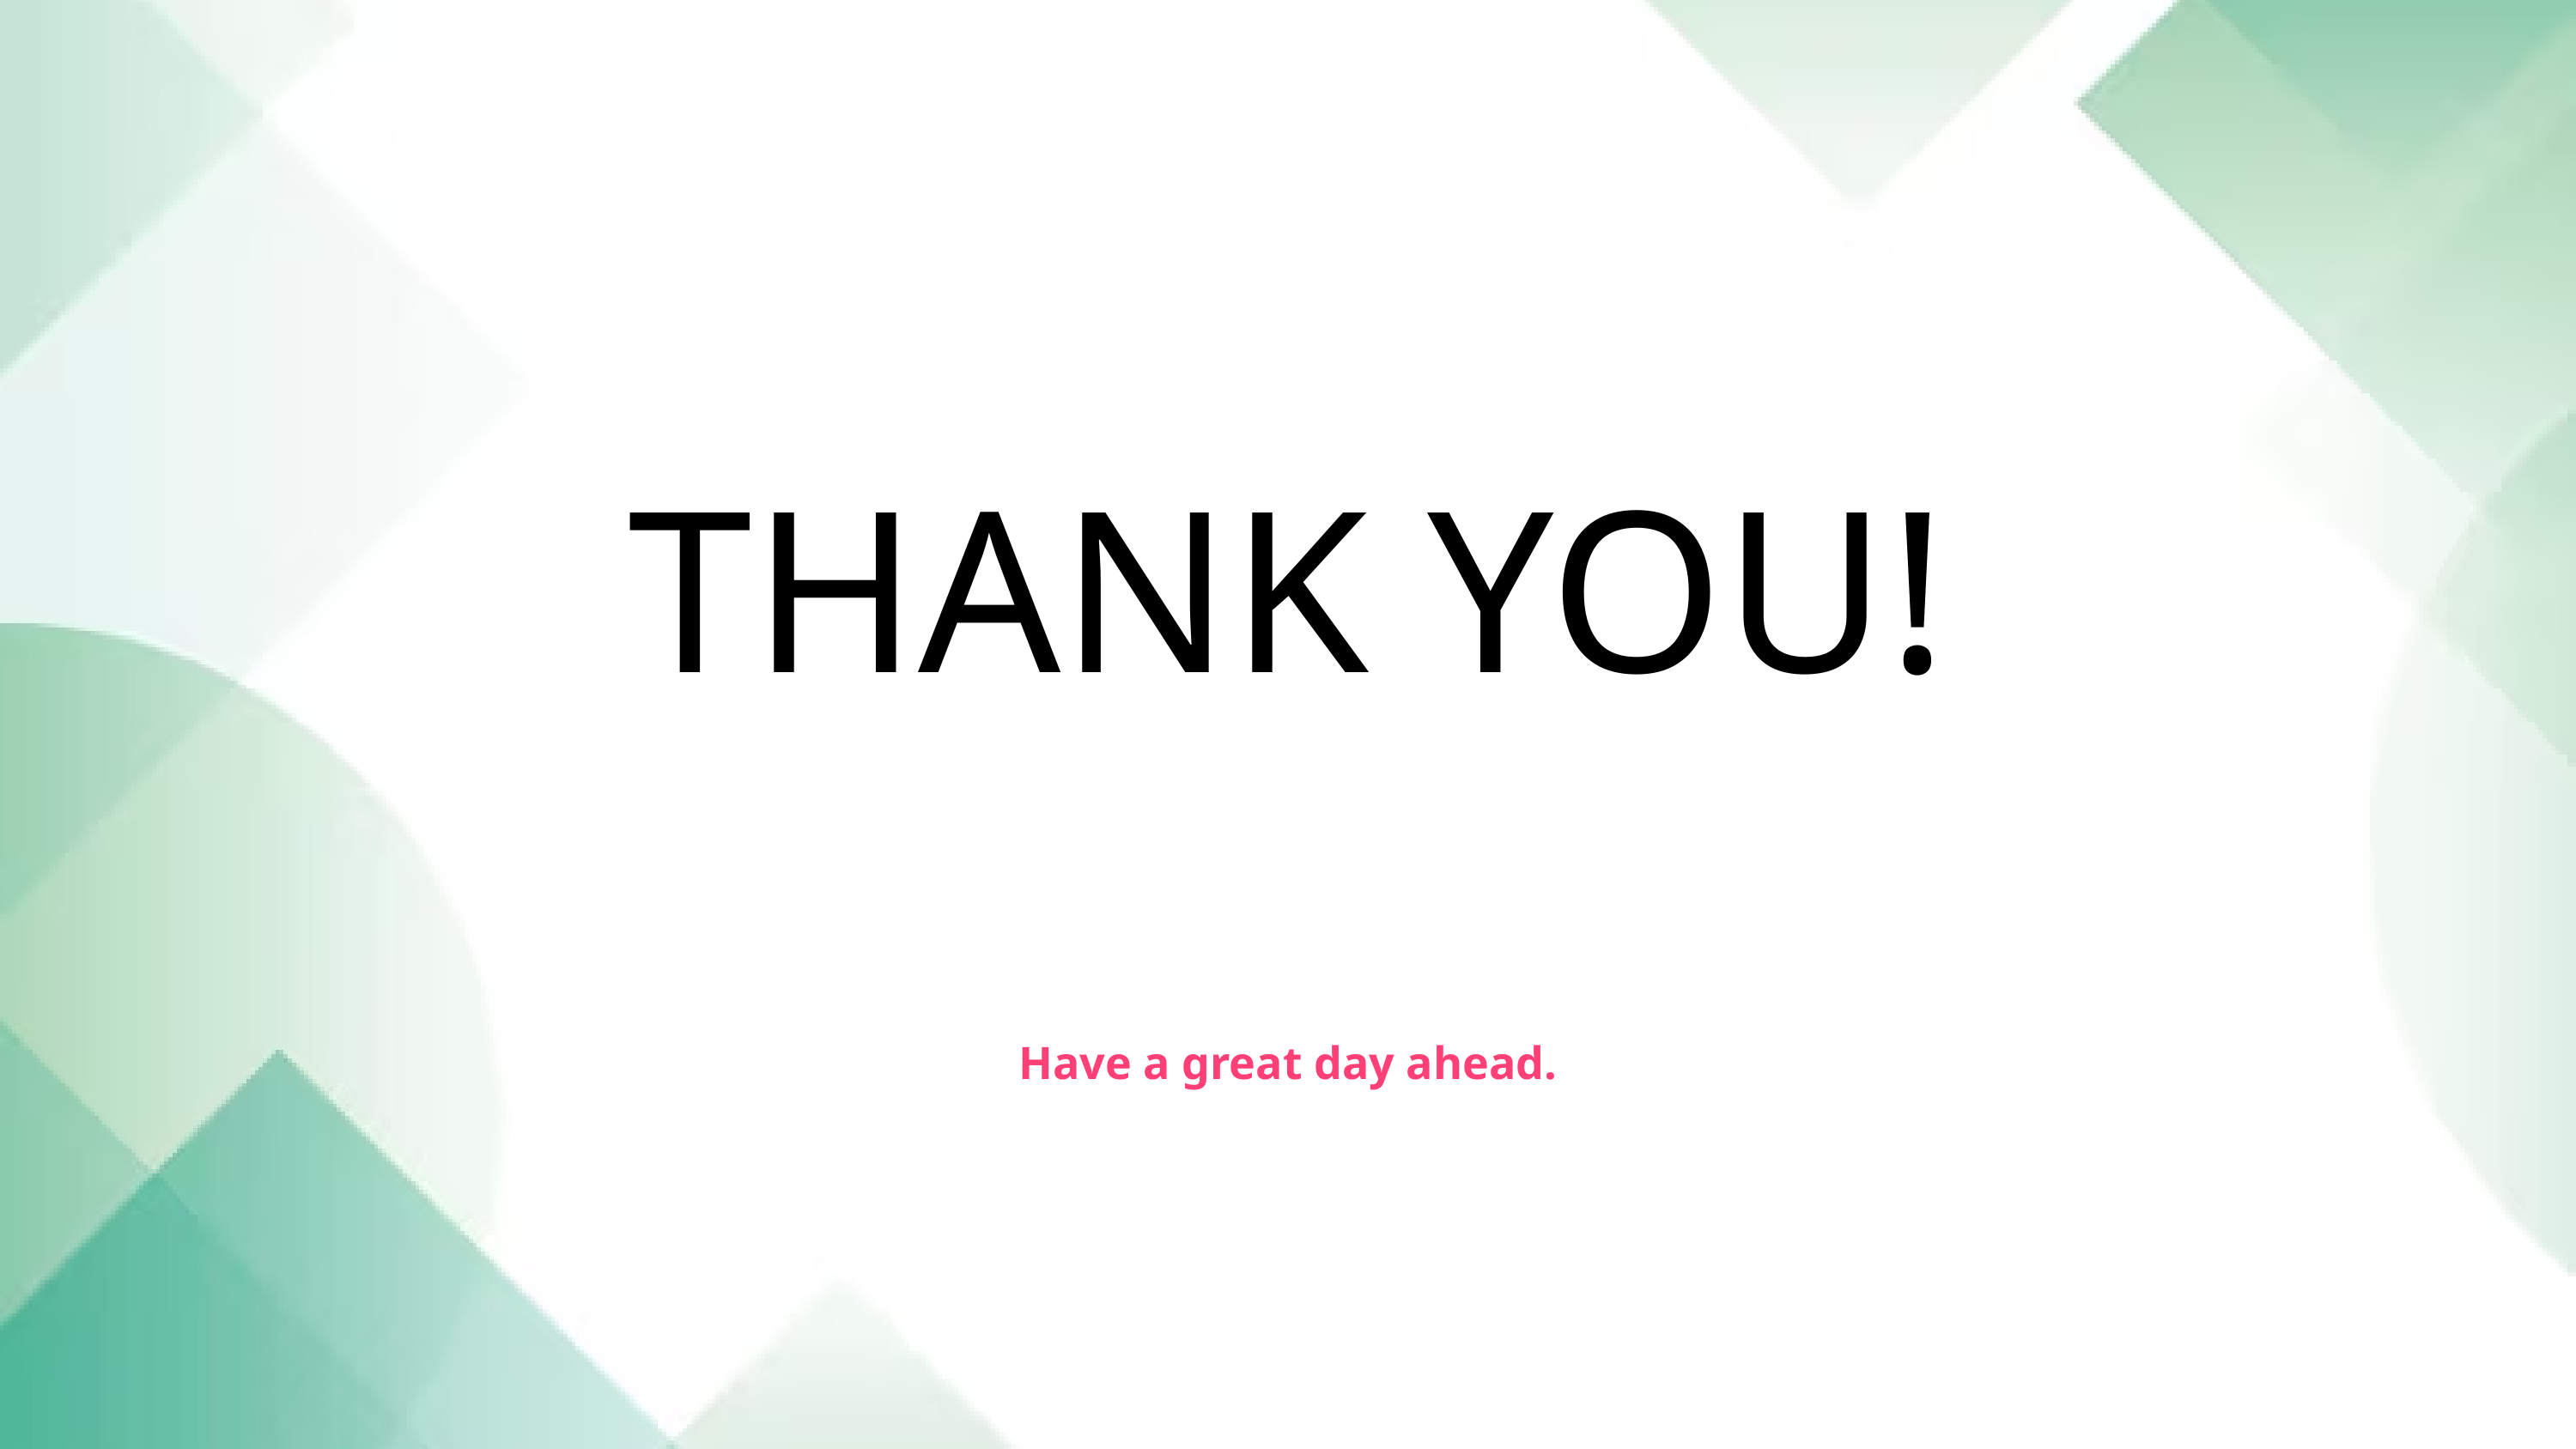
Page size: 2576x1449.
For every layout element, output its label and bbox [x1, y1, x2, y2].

text_box [0, 0, 2576, 1449]
text_box [396, 487, 2180, 1090]
